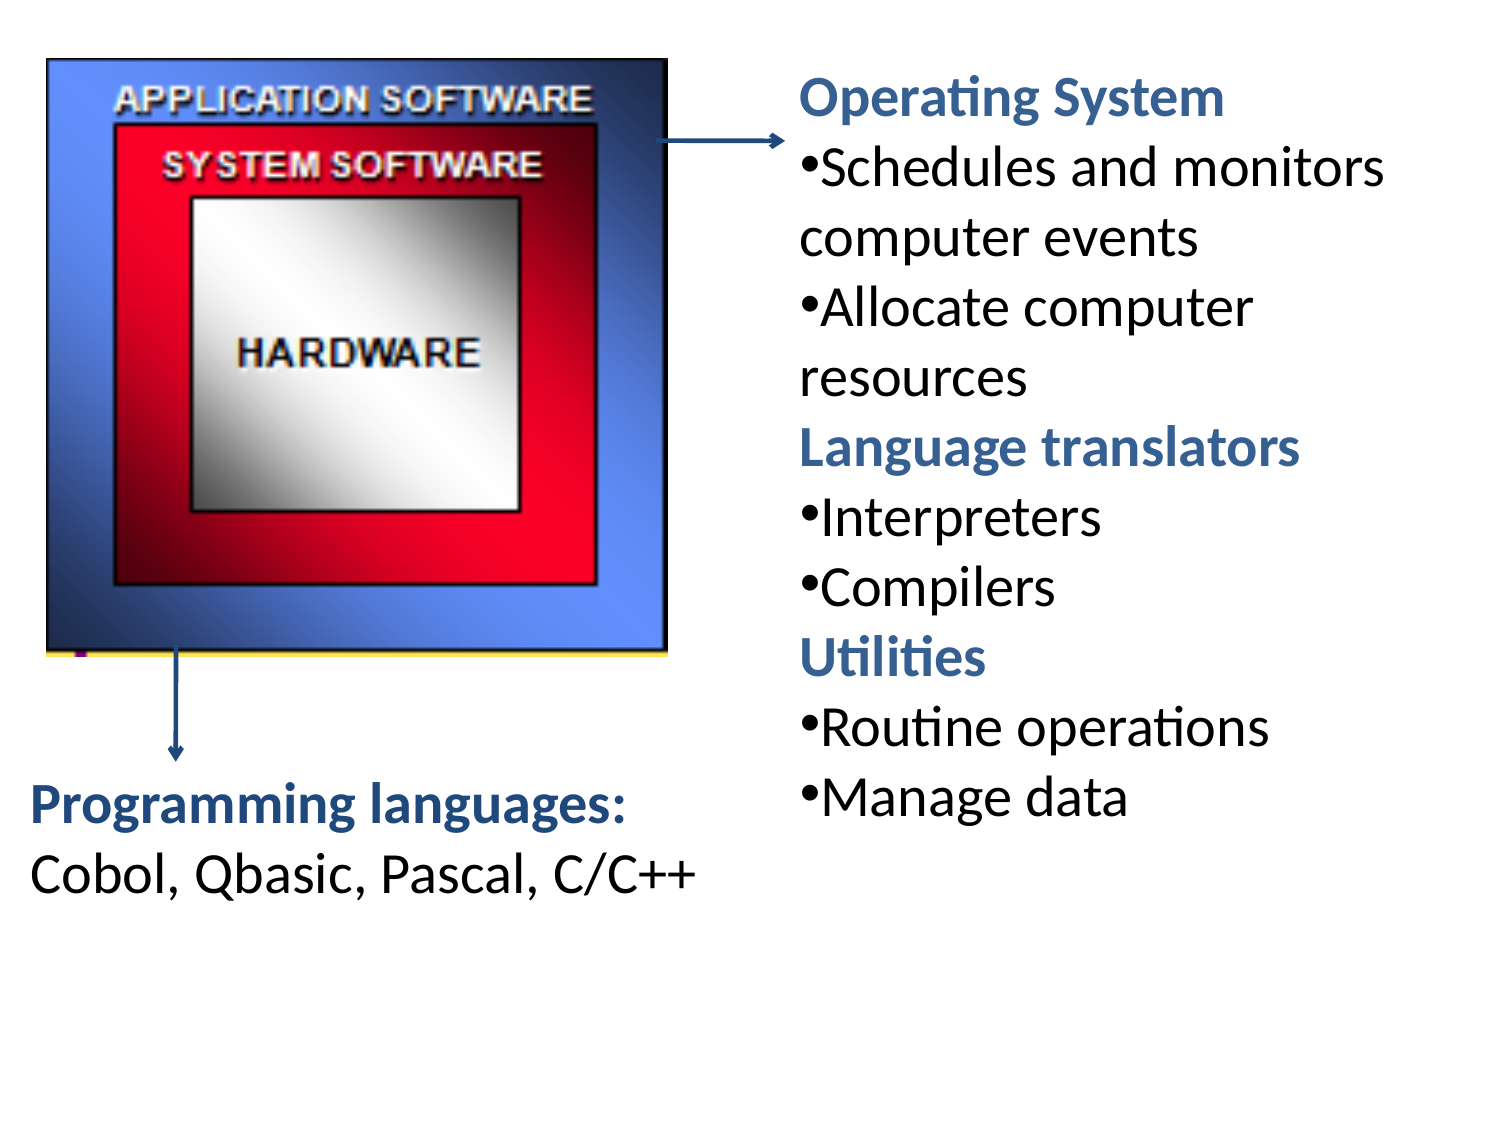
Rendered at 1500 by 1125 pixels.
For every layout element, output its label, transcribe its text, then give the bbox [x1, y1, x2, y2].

text_box Operating System Schedules and monitors computer events Allocate computer resources Language translators Interpreters Compilers Utilities Routine operations Manage data [785, 50, 1419, 836]
text_box Programming languages: Cobol, Qbasic, Pascal, C/C++ [15, 757, 712, 913]
picture [46, 58, 669, 657]
